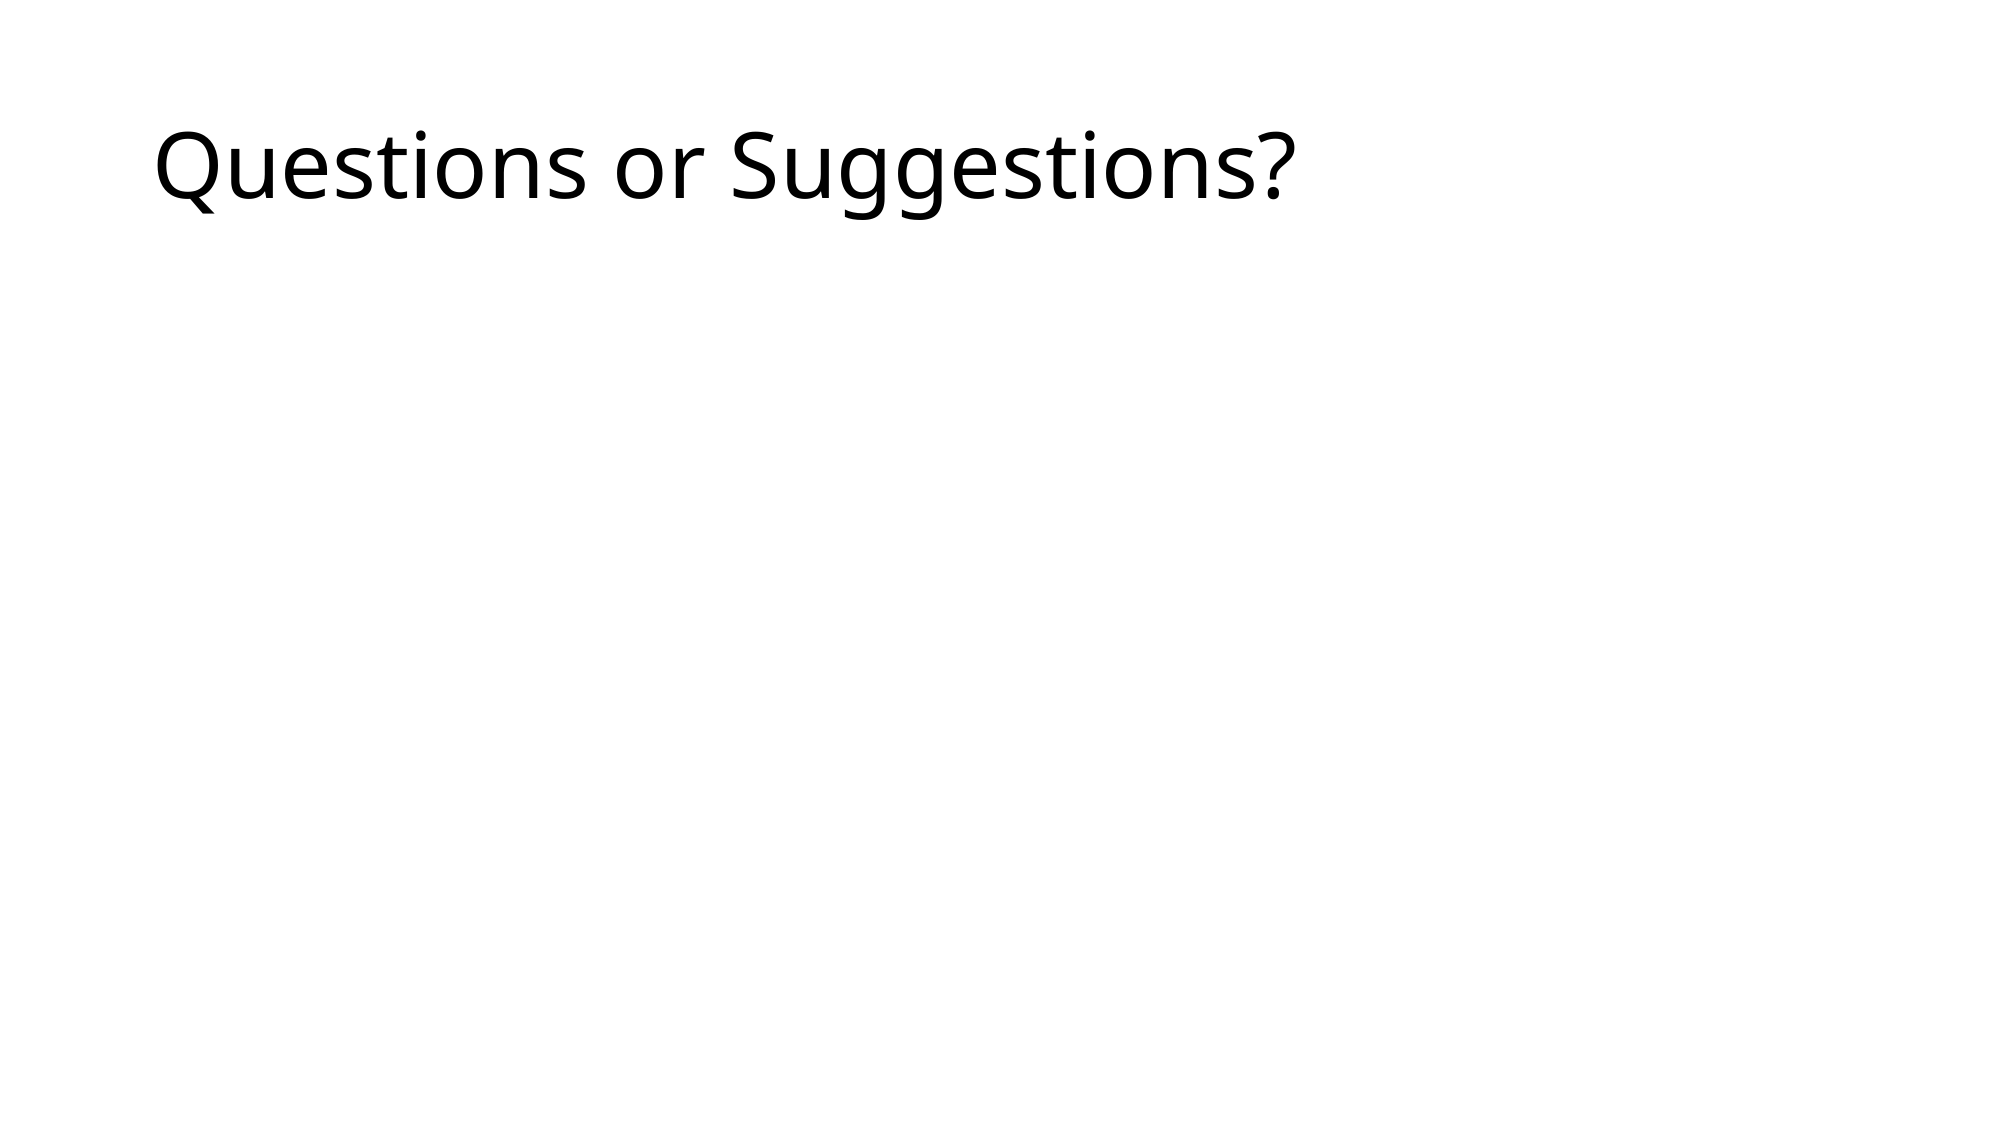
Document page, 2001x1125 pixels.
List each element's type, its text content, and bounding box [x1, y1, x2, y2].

title Questions or Suggestions? [137, 59, 1863, 278]
